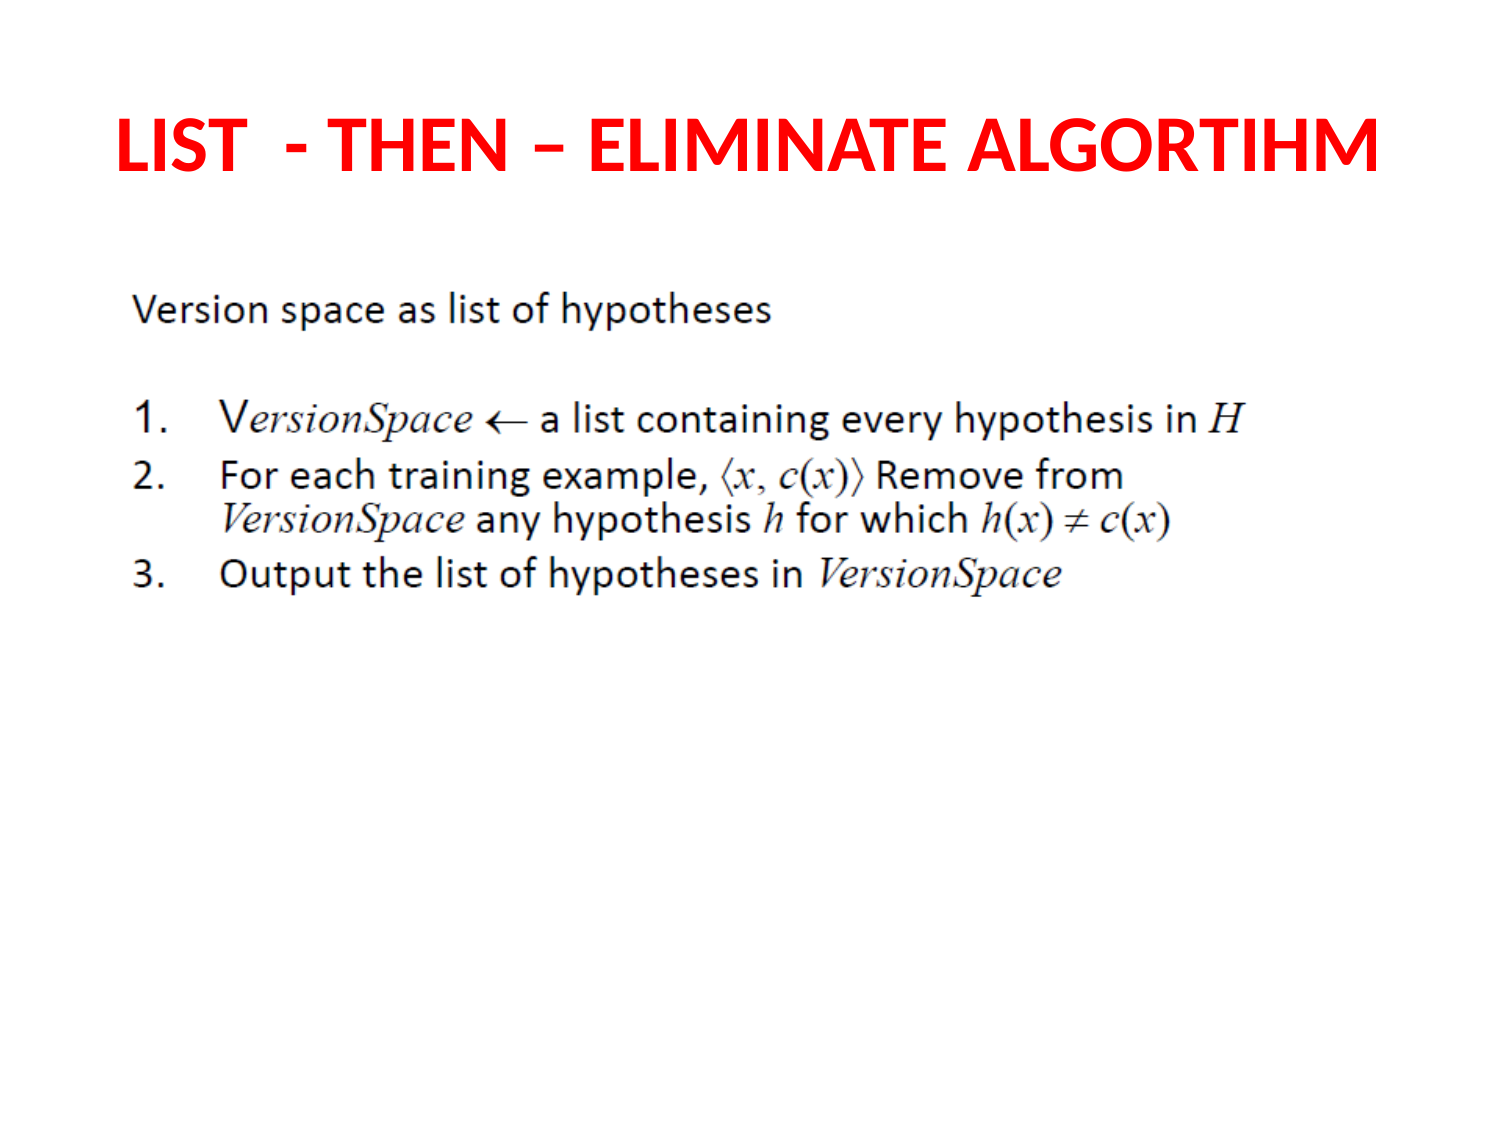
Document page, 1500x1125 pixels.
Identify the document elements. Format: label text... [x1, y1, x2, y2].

title LIST - THEN – ELIMINATE ALGORTIHM [75, 45, 1425, 233]
picture [123, 266, 1261, 633]
